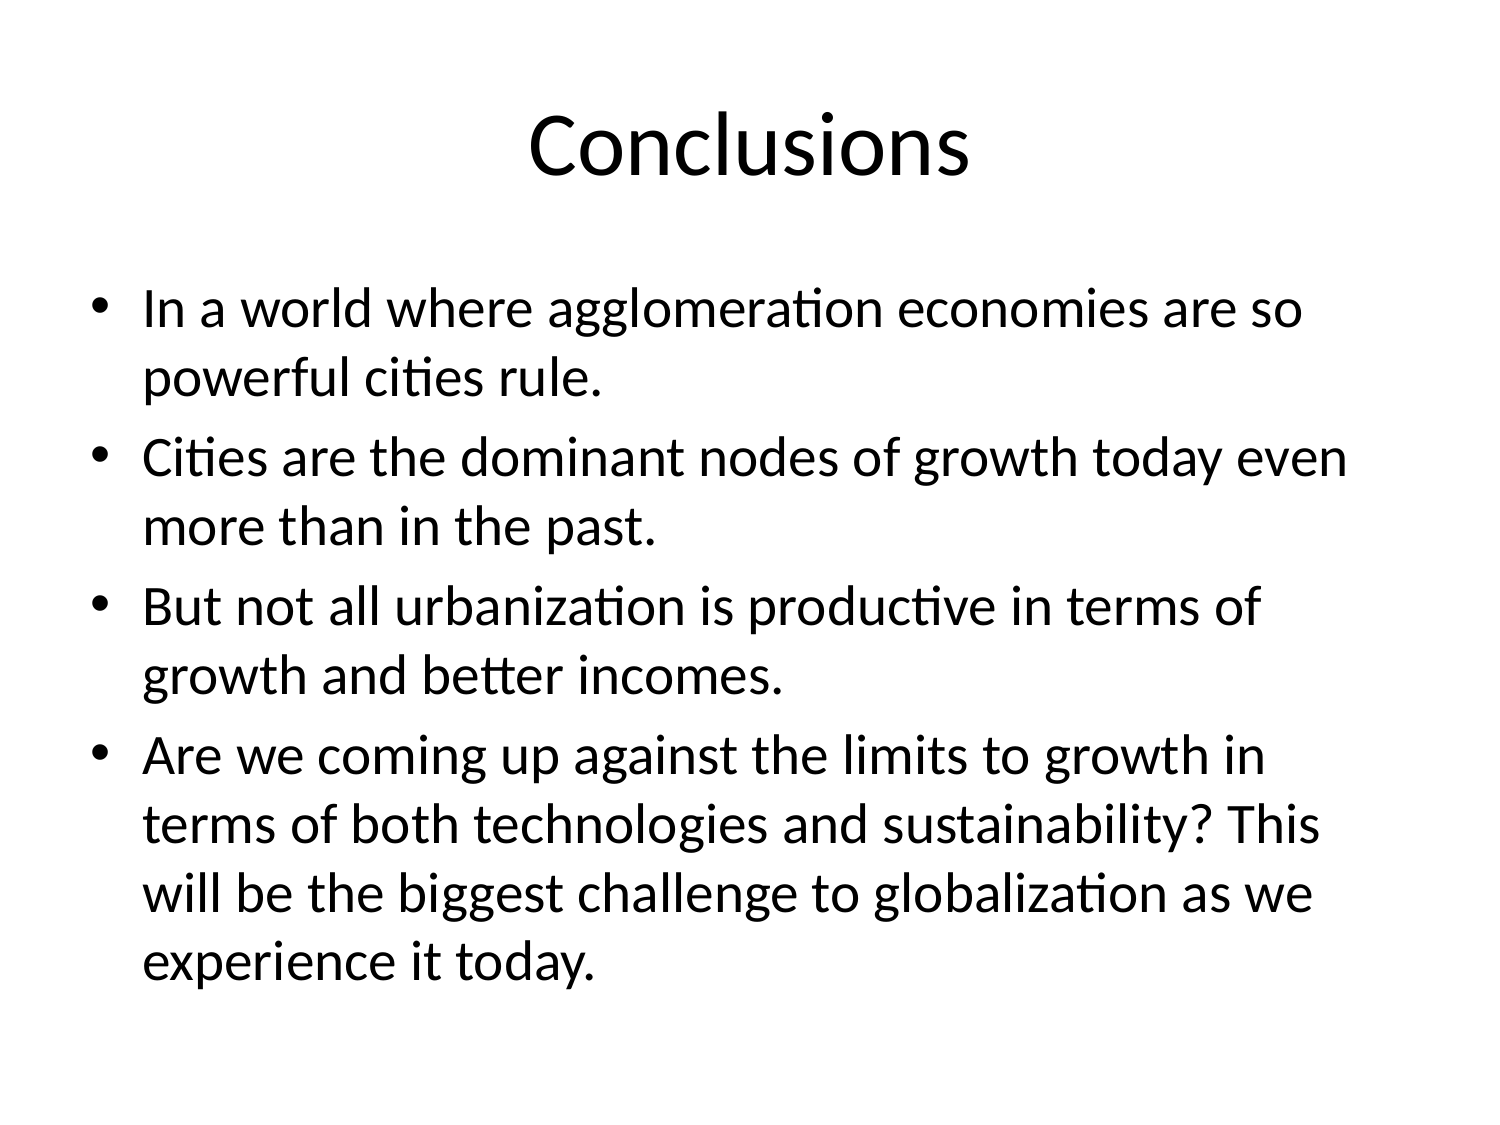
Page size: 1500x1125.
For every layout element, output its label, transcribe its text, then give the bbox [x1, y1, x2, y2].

list In a world where agglomeration economies are so powerful cities rule. Cities are the dominant nodes of growth today even more than in the past. But not all urbanization is productive in terms of growth and better incomes. Are we coming up against the limits to growth in terms of both technologies and sustainability? This will be the biggest challenge to globalization as we experience it today. [75, 262, 1425, 1005]
title Conclusions [75, 45, 1425, 233]
